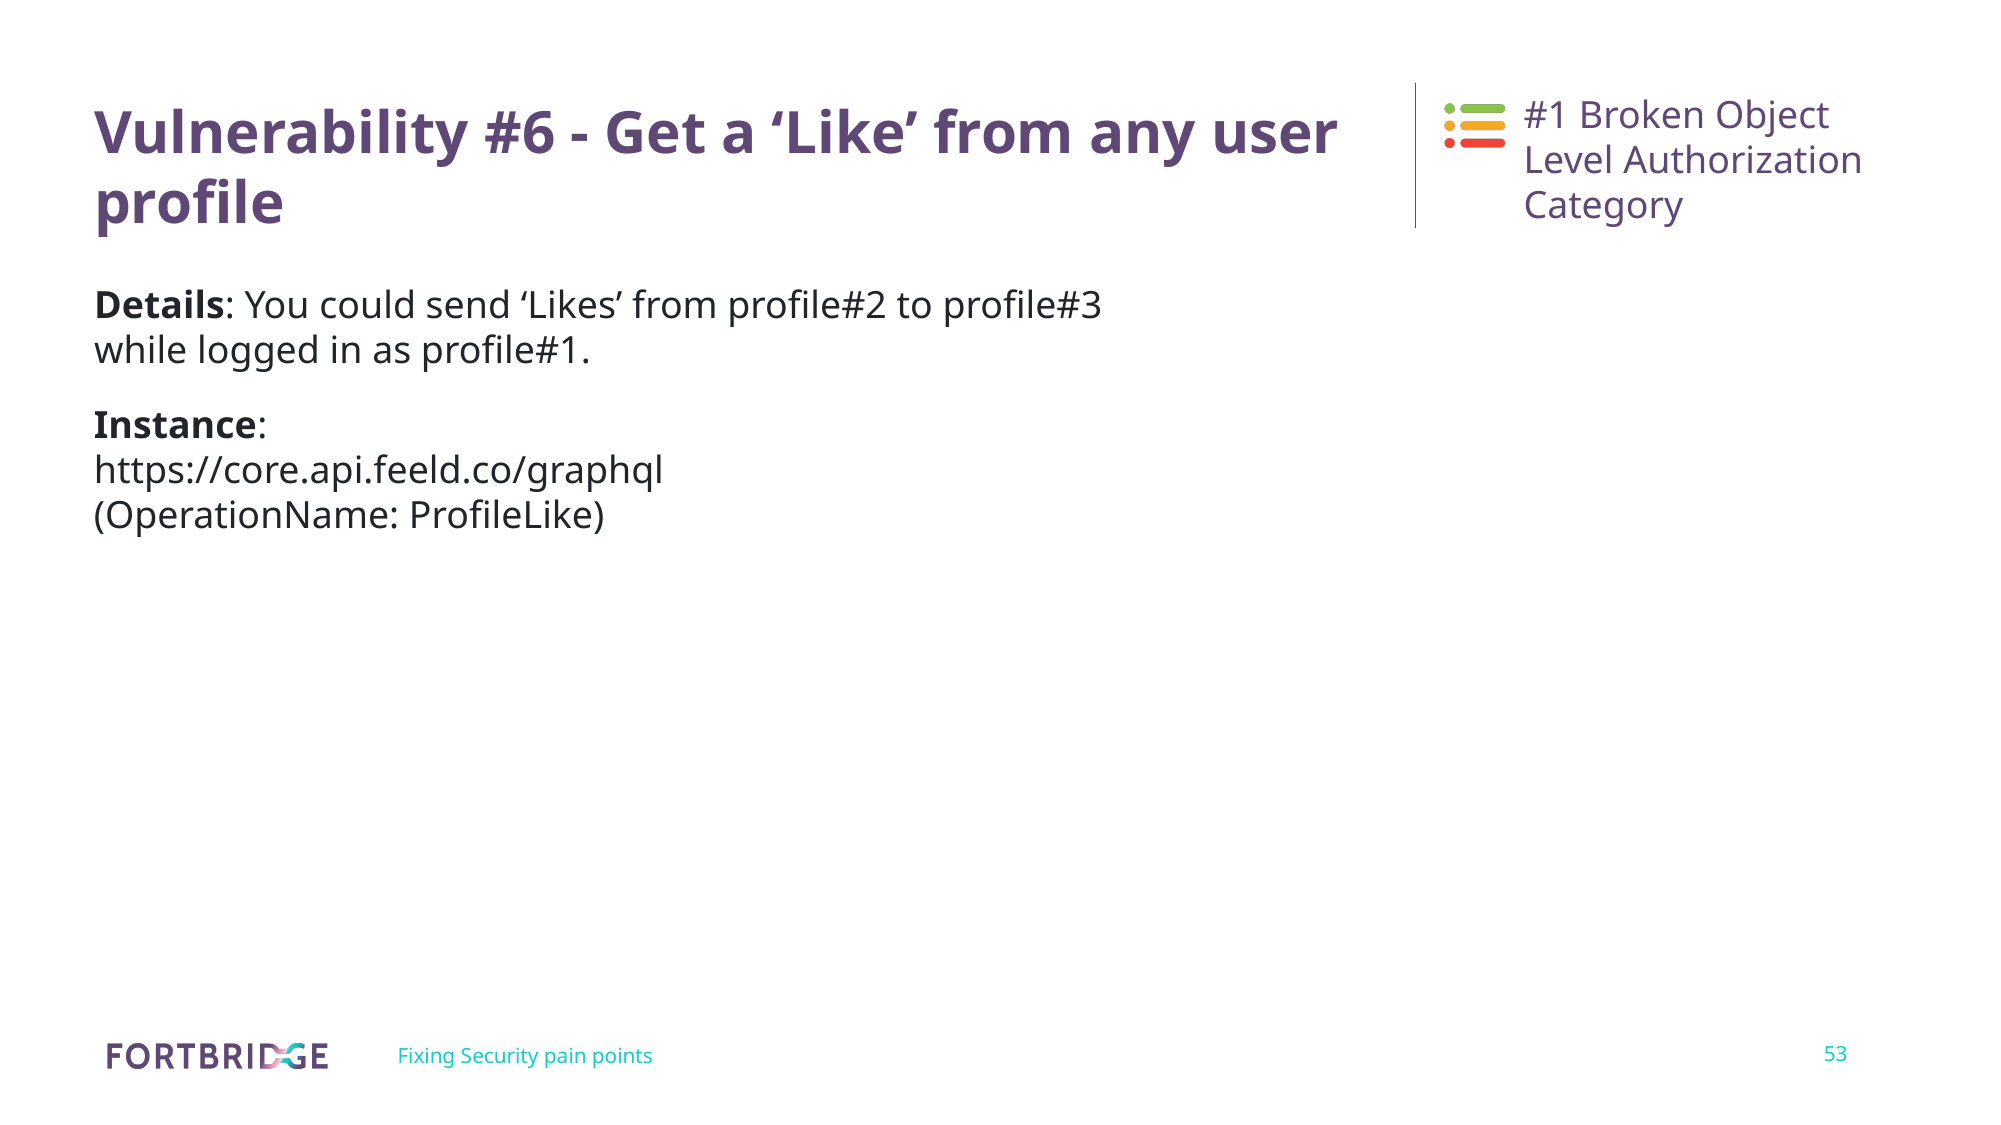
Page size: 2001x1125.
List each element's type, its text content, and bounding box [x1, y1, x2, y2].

text_box Instance: https://core.api.feeld.co/graphql (OperationName: ProfileLike) [79, 394, 830, 544]
picture [107, 1043, 328, 1069]
slide_number 53 [1795, 1024, 1863, 1085]
text_box #1 Broken Object Level Authorization Category [1508, 83, 1896, 234]
footer Fixing Security pain points [382, 1025, 910, 1086]
picture [1440, 91, 1509, 160]
text_box Details: You could send ‘Likes’ from profile#2 to profile#3 while logged in as profile#1. [79, 273, 1217, 378]
text_box Vulnerability #6 - Get a ‘Like’ from any user profile [79, 41, 1404, 243]
